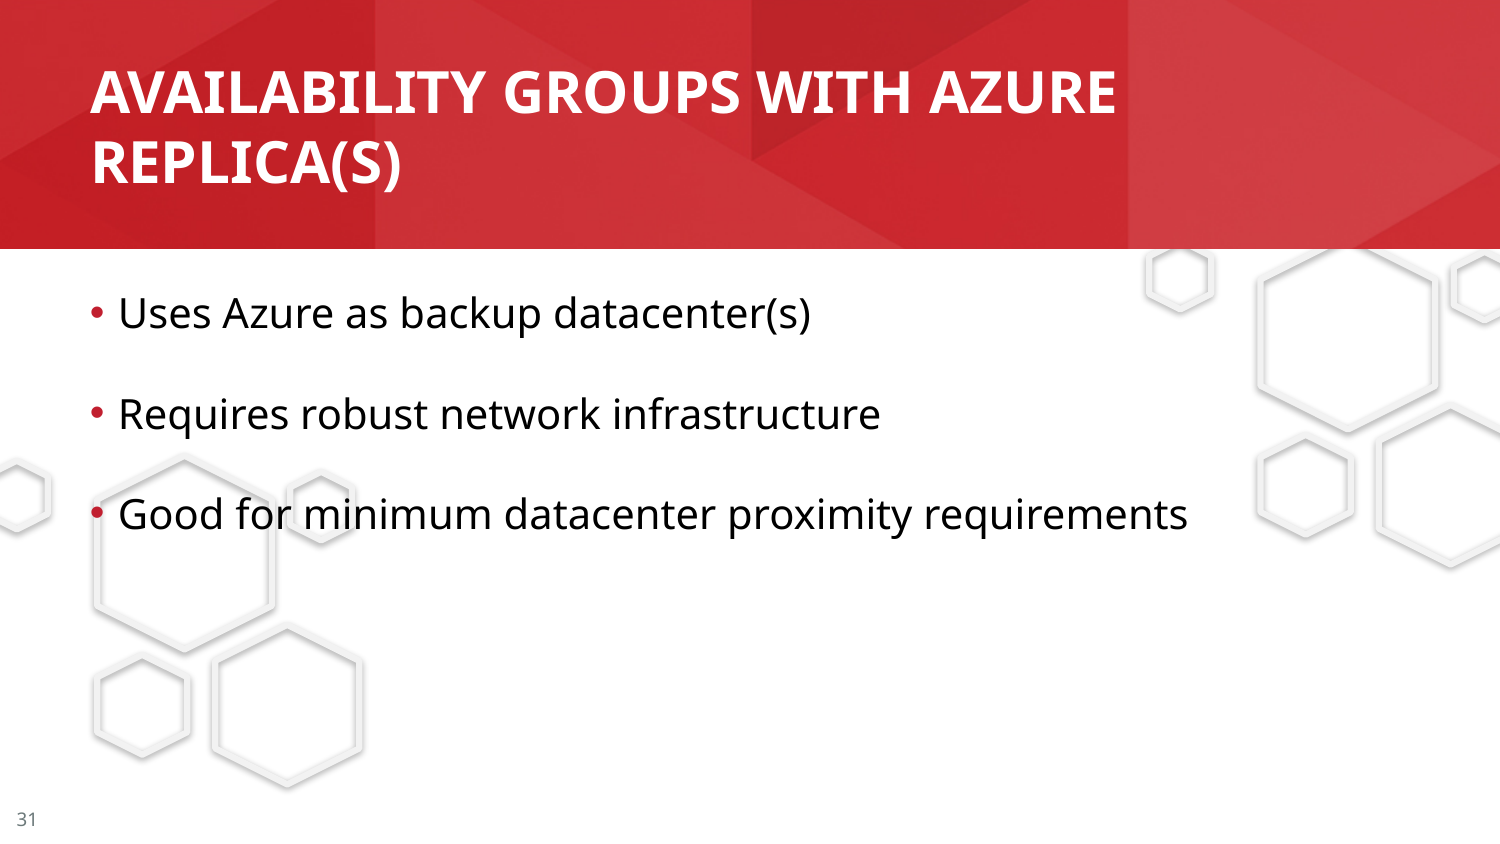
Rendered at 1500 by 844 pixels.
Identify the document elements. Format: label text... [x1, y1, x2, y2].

picture [0, 0, 1500, 249]
title Availability Groups with azure replica(s) [75, 38, 1425, 212]
slide_number 31 [1, 798, 101, 844]
list Uses Azure as backup datacenter(s) Requires robust network infrastructure Good for minimum datacenter proximity requirements [75, 279, 1334, 800]
